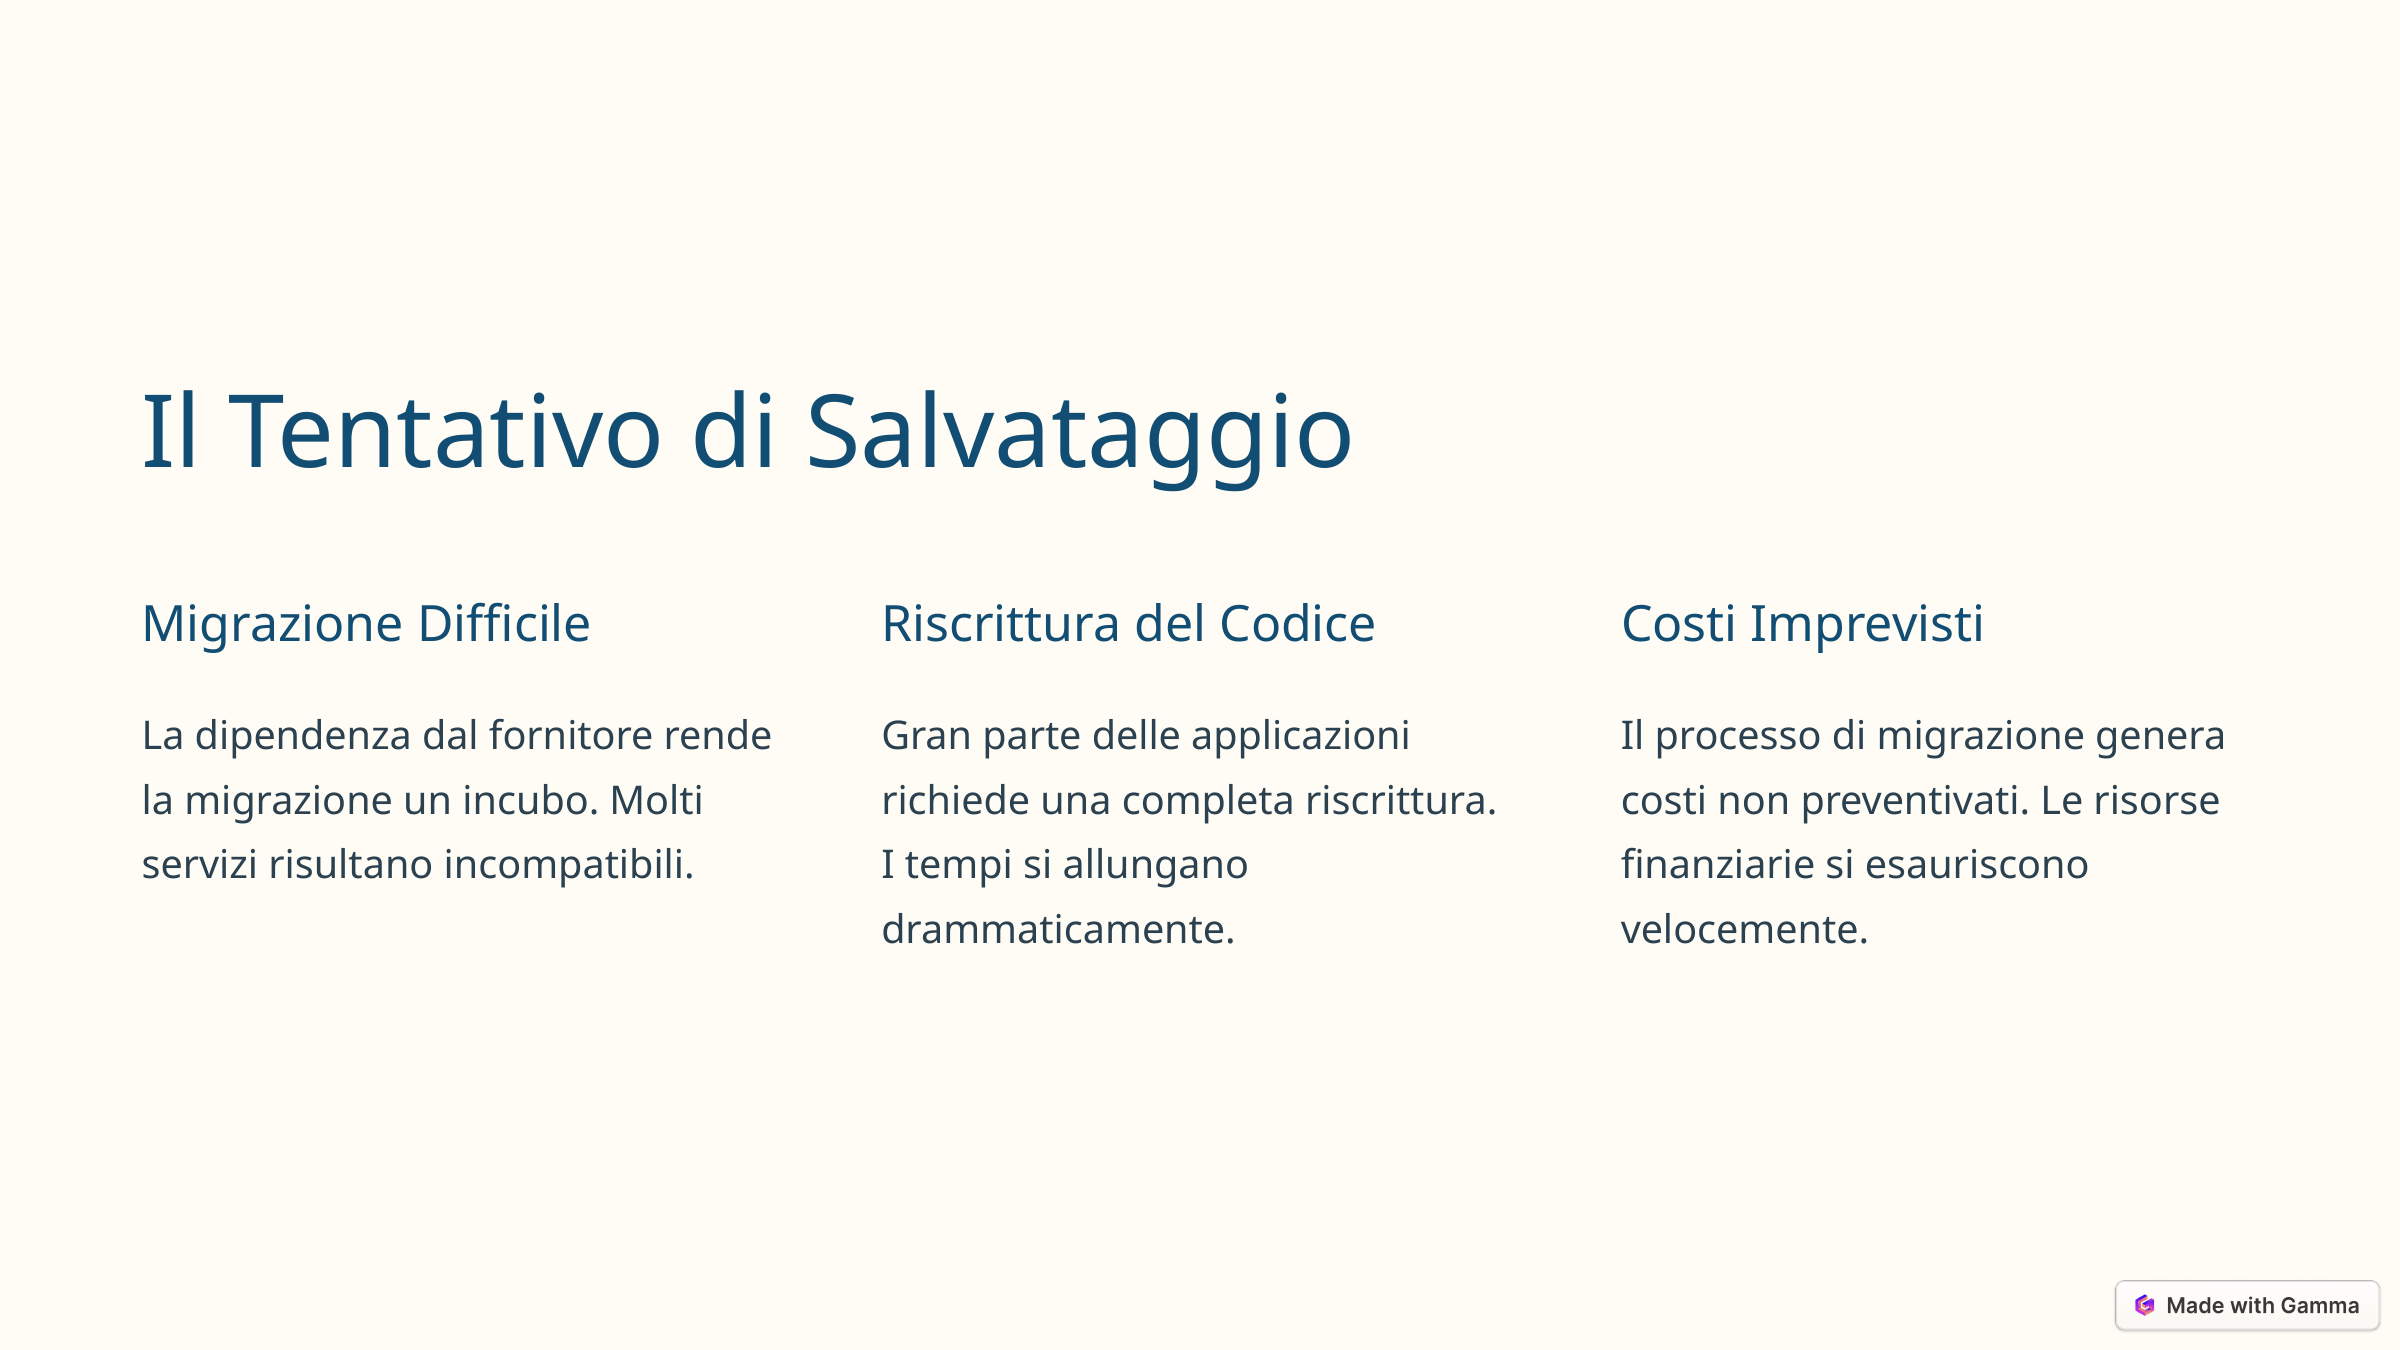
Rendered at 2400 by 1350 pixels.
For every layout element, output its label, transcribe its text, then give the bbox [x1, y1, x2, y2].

text_box Costi Imprevisti [1620, 589, 2128, 653]
text_box Il Tentativo di Salvataggio [141, 361, 1444, 488]
text_box Migrazione Difficile [141, 589, 648, 653]
text_box Gran parte delle applicazioni richiede una completa riscrittura. I tempi si allungano drammaticamente. [881, 692, 1521, 888]
text_box Riscrittura del Codice [881, 589, 1388, 653]
text_box Il processo di migrazione genera costi non preventivati. Le risorse finanziarie si esauriscono velocemente. [1620, 692, 2261, 953]
picture [2106, 1271, 2389, 1339]
text_box La dipendenza dal fornitore rende la migrazione un incubo. Molti servizi risultano incompatibili. [141, 692, 782, 888]
